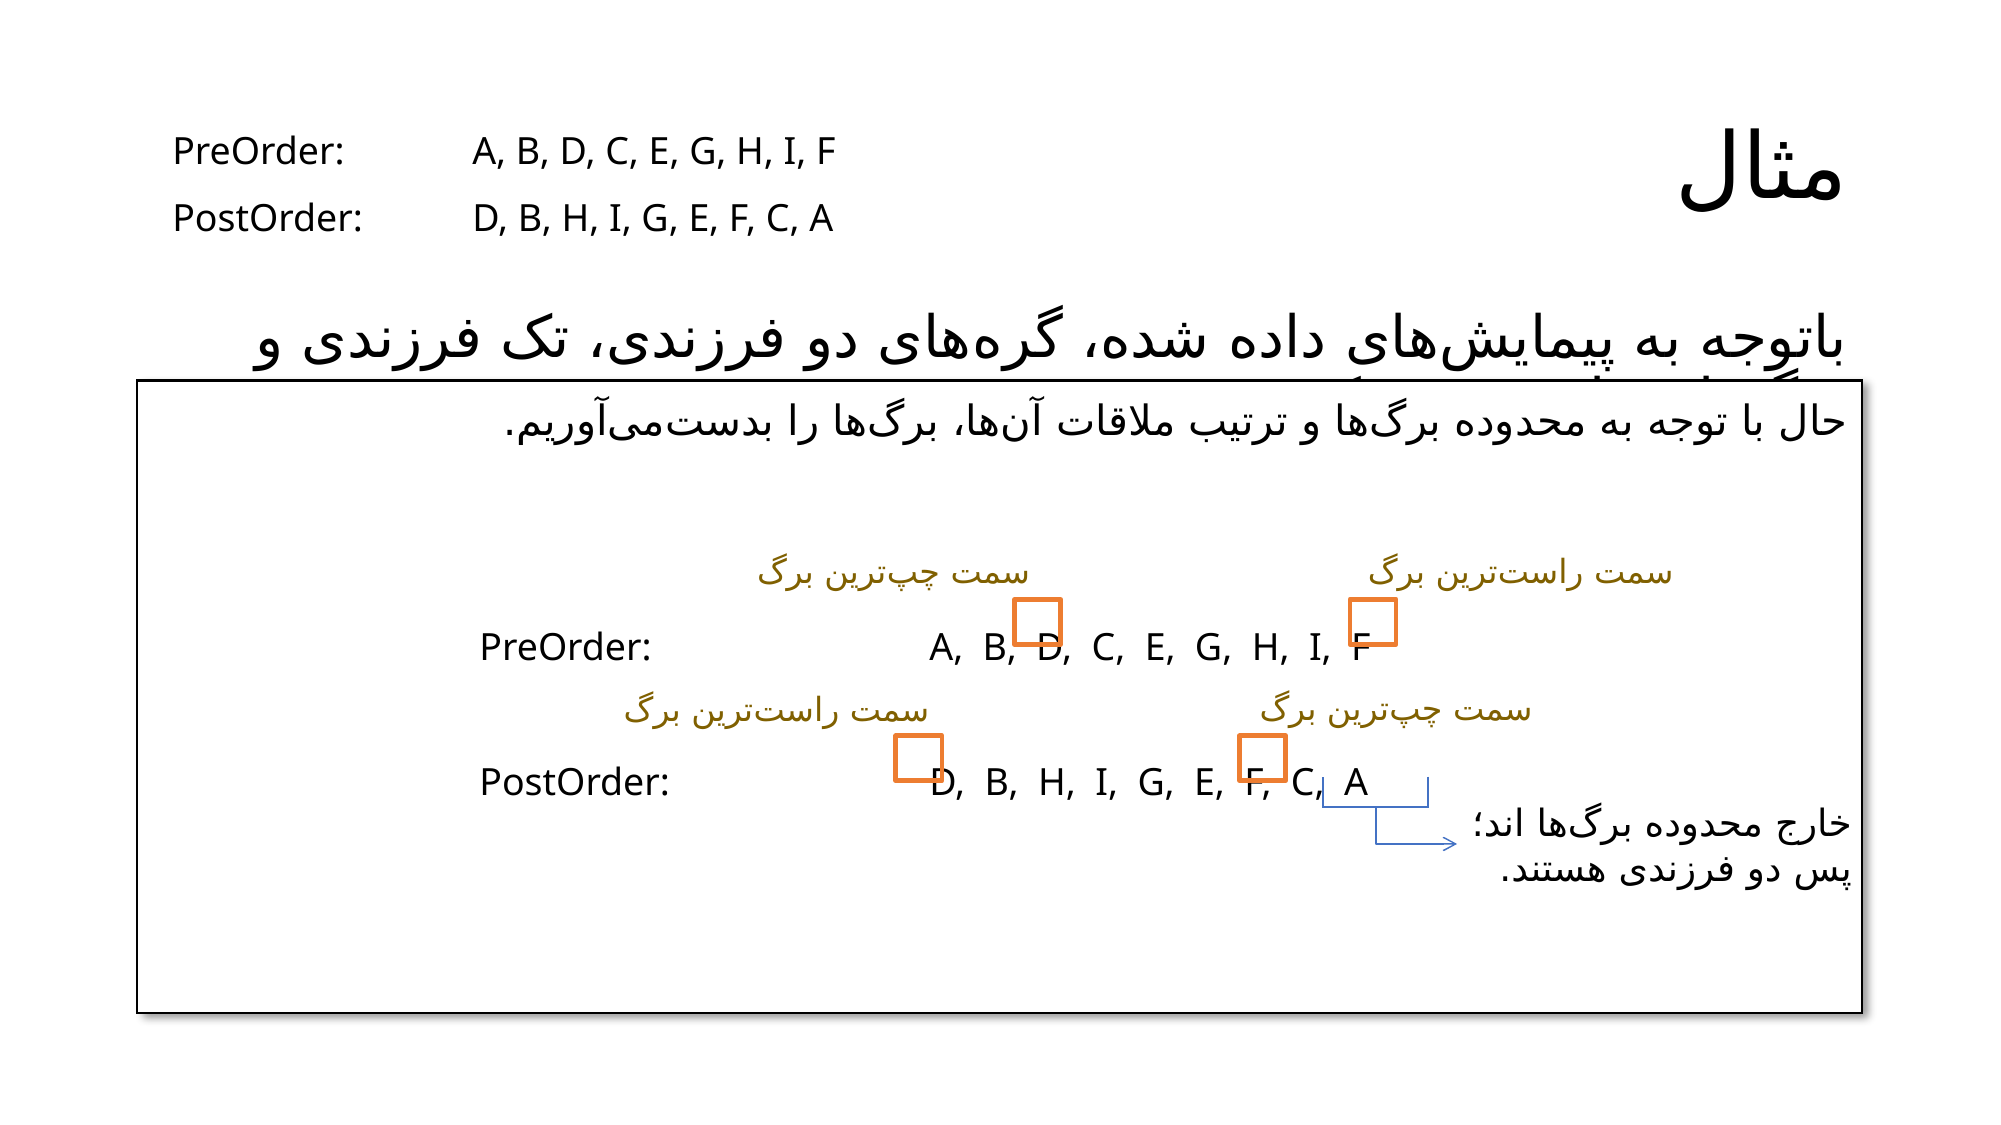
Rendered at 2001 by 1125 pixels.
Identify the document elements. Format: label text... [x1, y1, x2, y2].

text_box [1322, 776, 1421, 808]
text_box PreOrder: A, B, D, C, E, G, H, I, F PostOrder: D, B, H, I, G, E, F, C, A [157, 96, 852, 247]
text_box سمت چپ‌ترین برگ [742, 543, 1045, 598]
text_box خارج محدوده برگ‌ها اند؛ پس دو فرزندی هستند. [1457, 791, 1867, 897]
list باتوجه به پیمایش‌های داده شده، گره‌های دو فرزندی، تک فرزندی و برگ‌های را مشخص کنید. [137, 299, 1863, 379]
text_box PreOrder: A, B, D, C, E, G, H, I, F PostOrder: D, B, H, I, G, E, F, C, A [464, 525, 1387, 810]
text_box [1421, 761, 1460, 890]
text_box سمت راست‌ترین برگ [1353, 543, 1689, 598]
text_box سمت چپ‌ترین برگ [1244, 679, 1548, 735]
text_box [1239, 735, 1286, 781]
text_box [1349, 599, 1397, 645]
text_box [895, 736, 942, 781]
text_box حال با توجه به محدوده برگ‌ها و ترتیب ملاقات آن‌ها، برگ‌ها را بدست‌می‌آوریم. [137, 386, 1863, 1002]
title مثال [137, 59, 1863, 278]
text_box [1014, 599, 1061, 645]
text_box سمت راست‌ترین برگ [609, 681, 945, 736]
text_box [136, 379, 1863, 1014]
